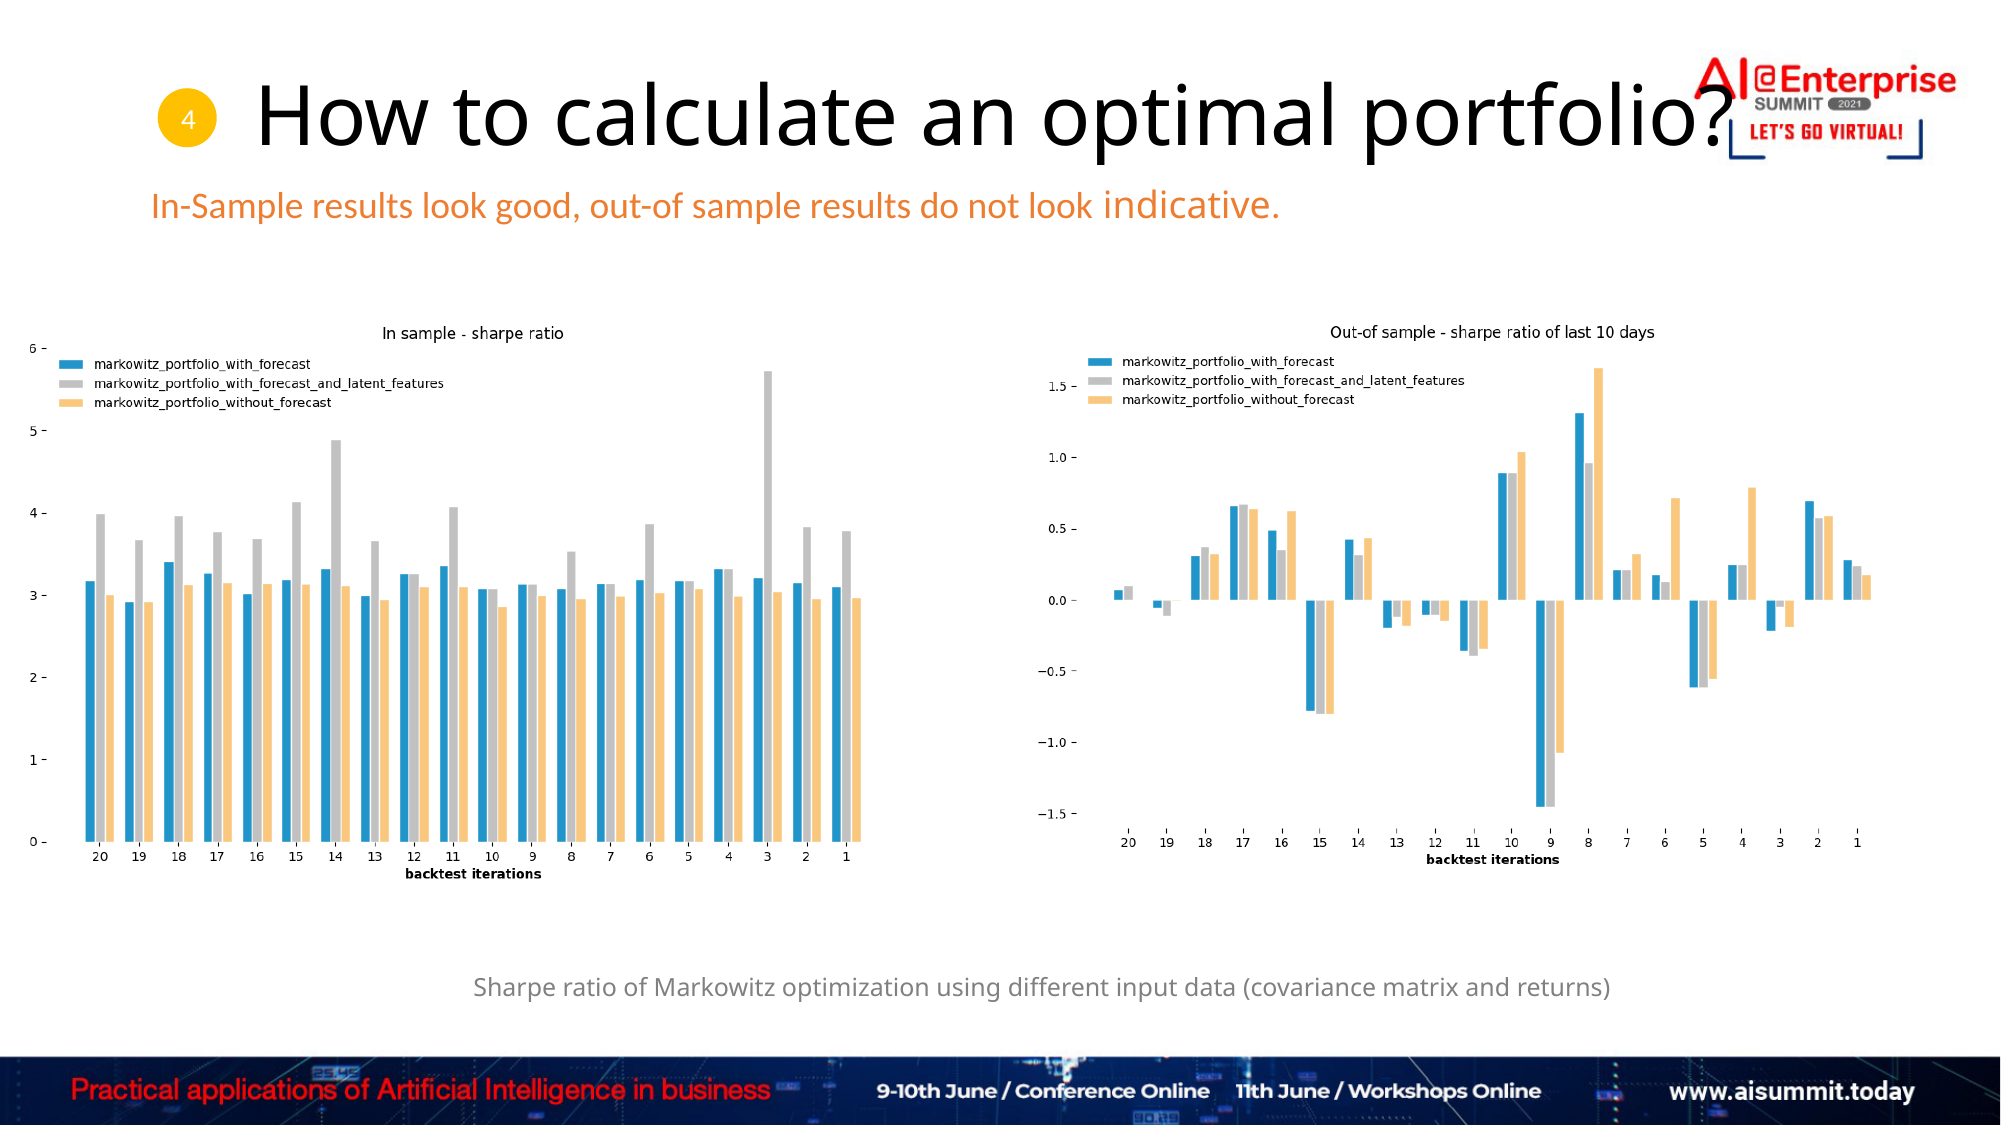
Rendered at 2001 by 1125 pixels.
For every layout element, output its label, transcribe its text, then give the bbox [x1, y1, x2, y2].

picture [0, 0, 2001, 1125]
text_box 4 [156, 87, 218, 149]
text_box Sharpe ratio of Markowitz optimization using different input data (covariance matrix and returns) [458, 964, 1779, 1010]
title How to calculate an optimal portfolio? [239, 59, 1863, 177]
list In-Sample results look good, out-of sample results do not look indicative. [135, 178, 1863, 269]
